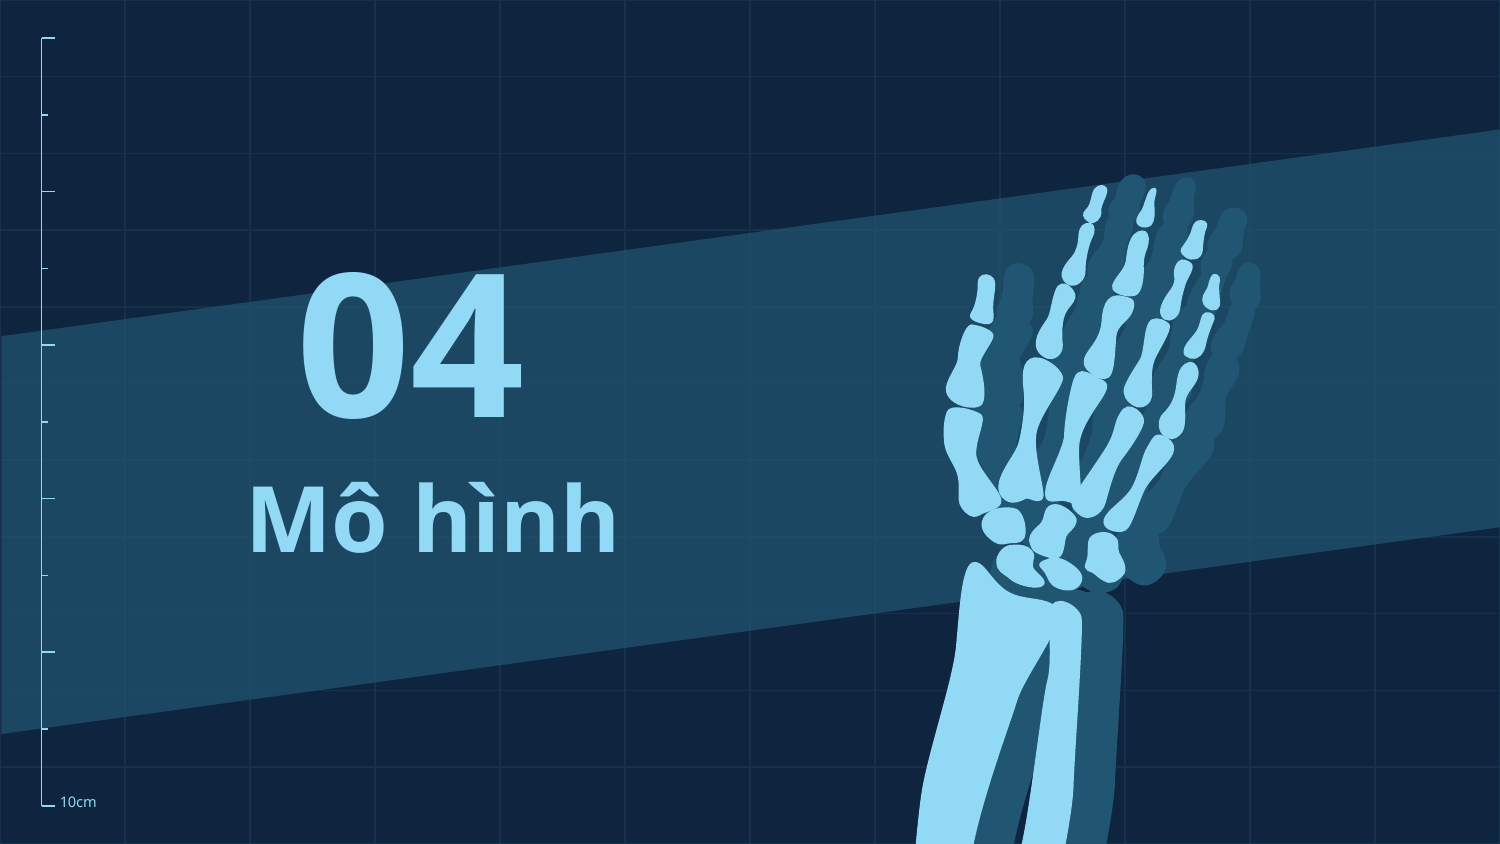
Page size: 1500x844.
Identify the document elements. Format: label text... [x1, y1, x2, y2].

title 04 [127, 228, 695, 473]
title Mô hình [105, 453, 762, 592]
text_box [769, 179, 1329, 844]
